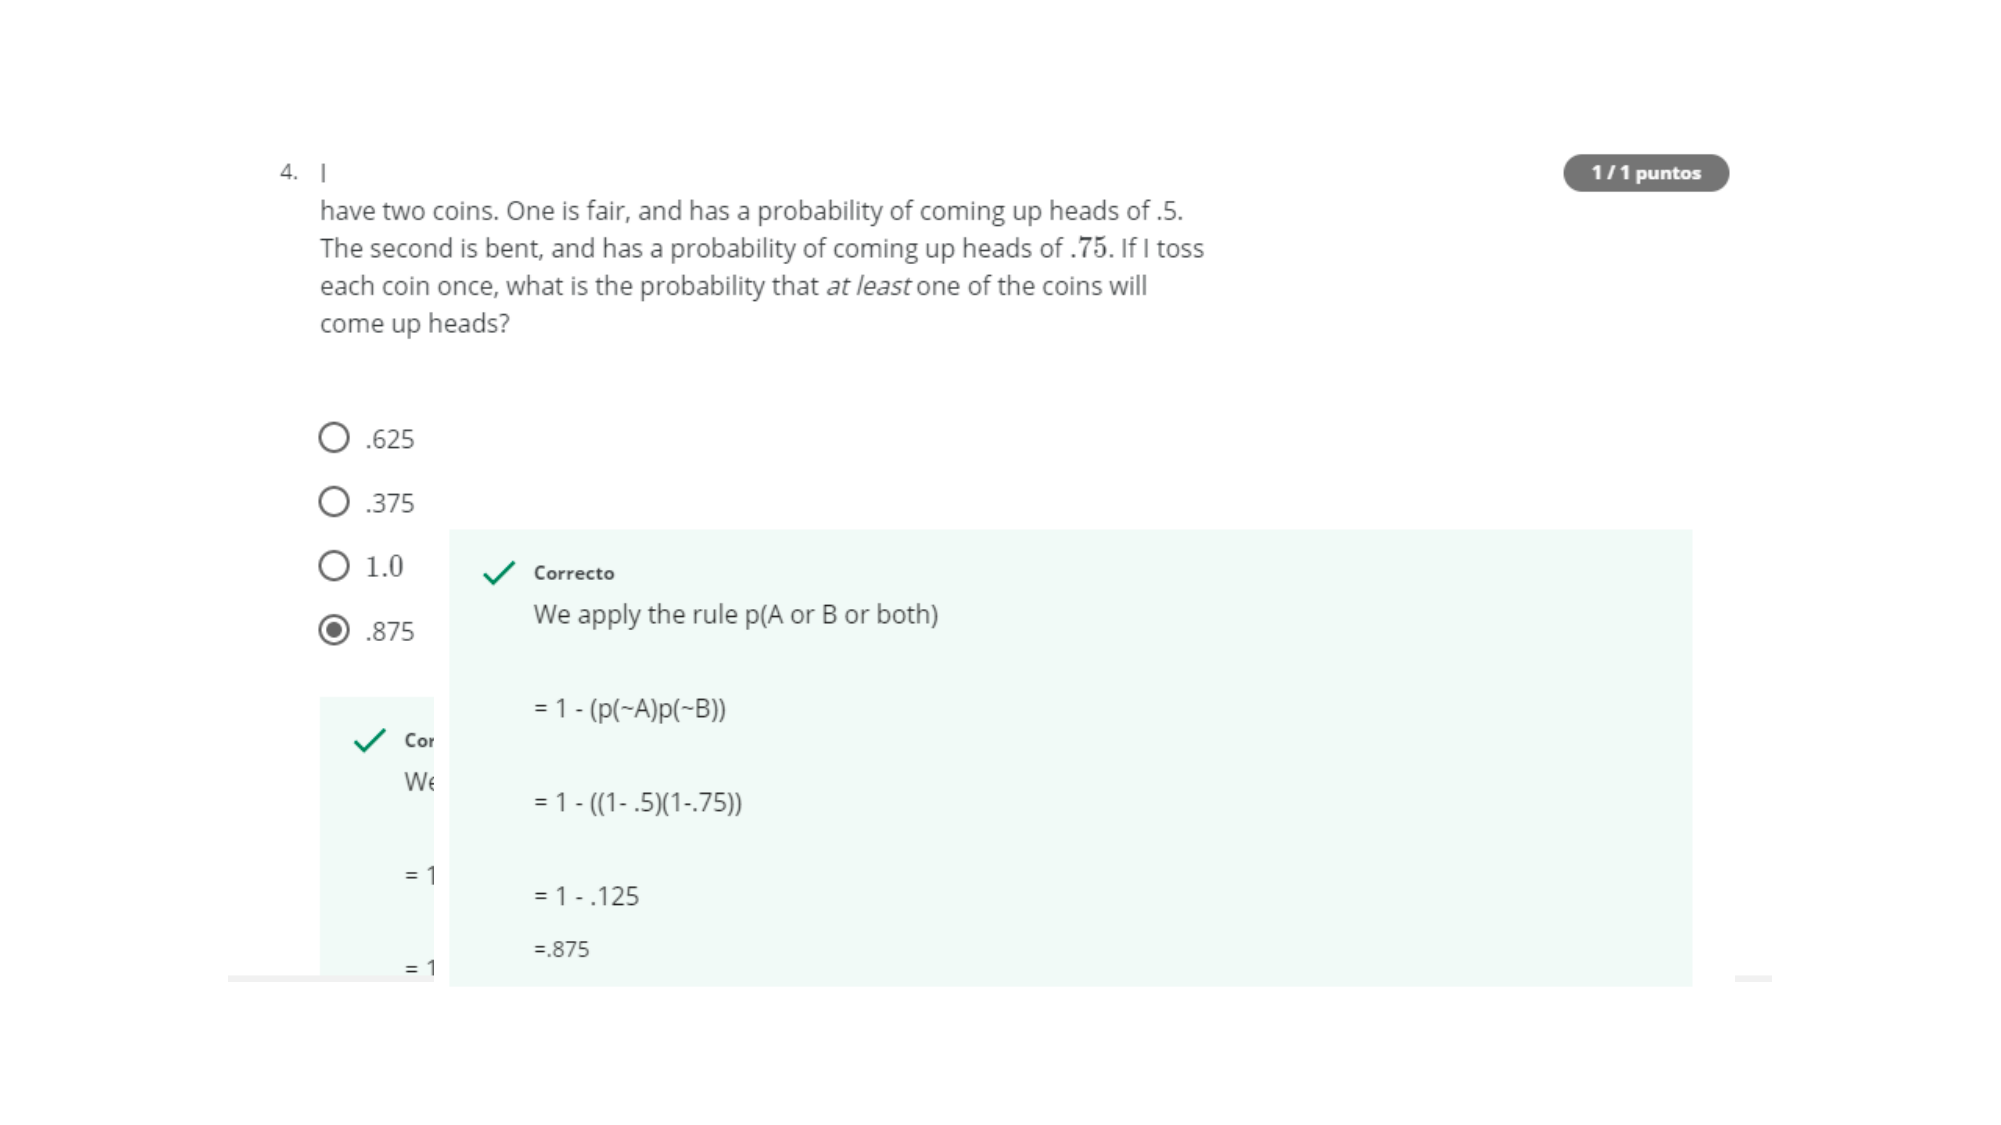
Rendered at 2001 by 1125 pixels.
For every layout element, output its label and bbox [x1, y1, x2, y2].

picture [228, 142, 1772, 1012]
